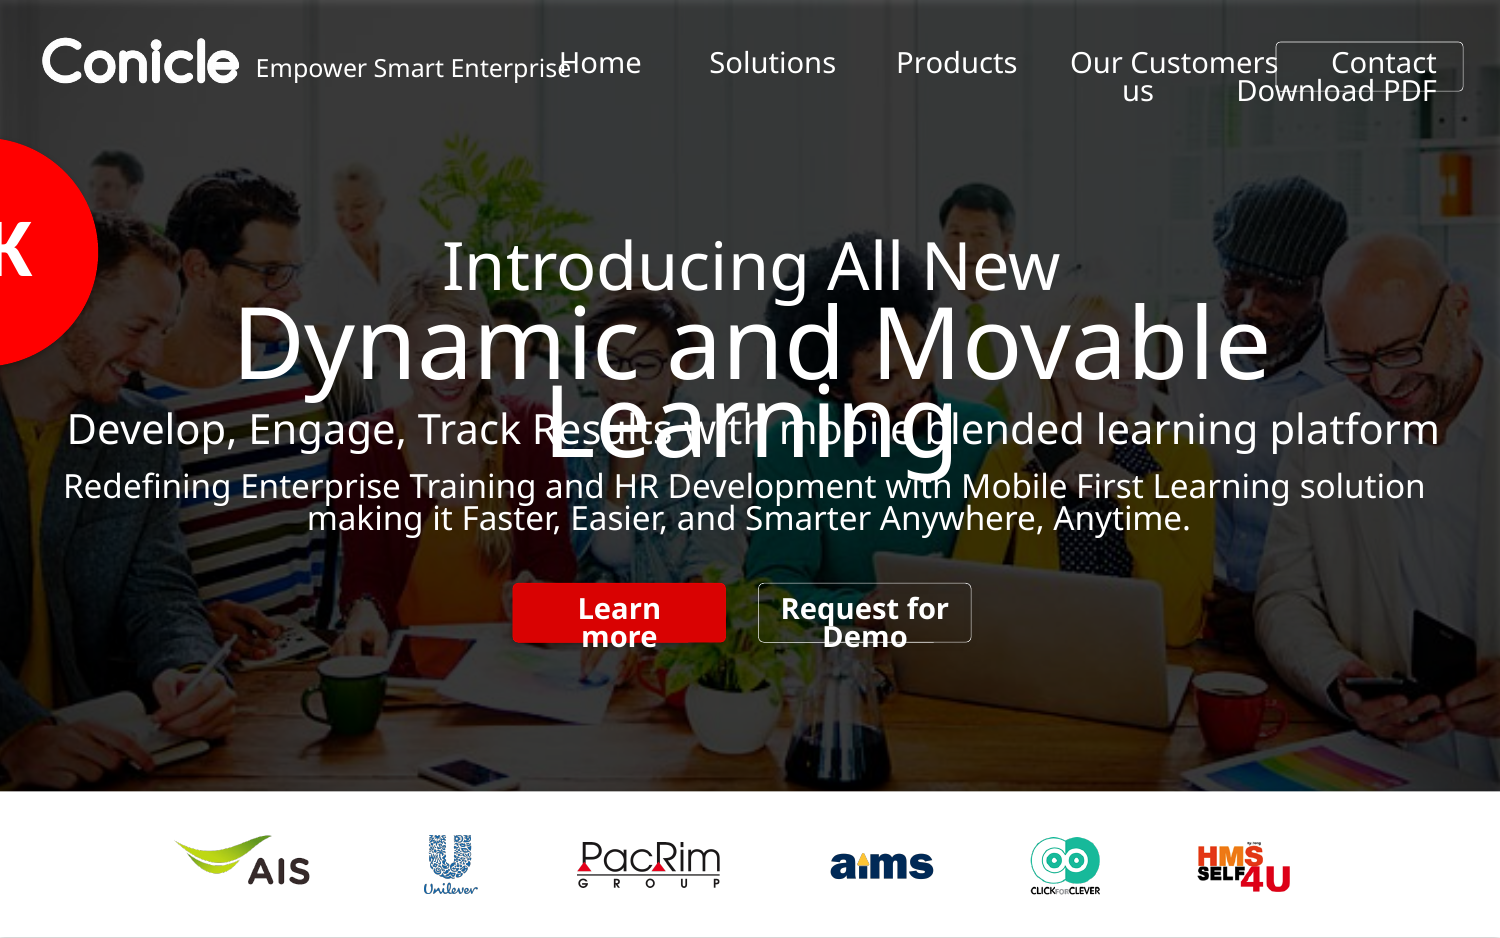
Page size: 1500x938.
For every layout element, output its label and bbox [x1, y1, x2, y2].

picture [0, 0, 1500, 901]
picture [576, 841, 720, 888]
text_box [0, 845, 1500, 938]
